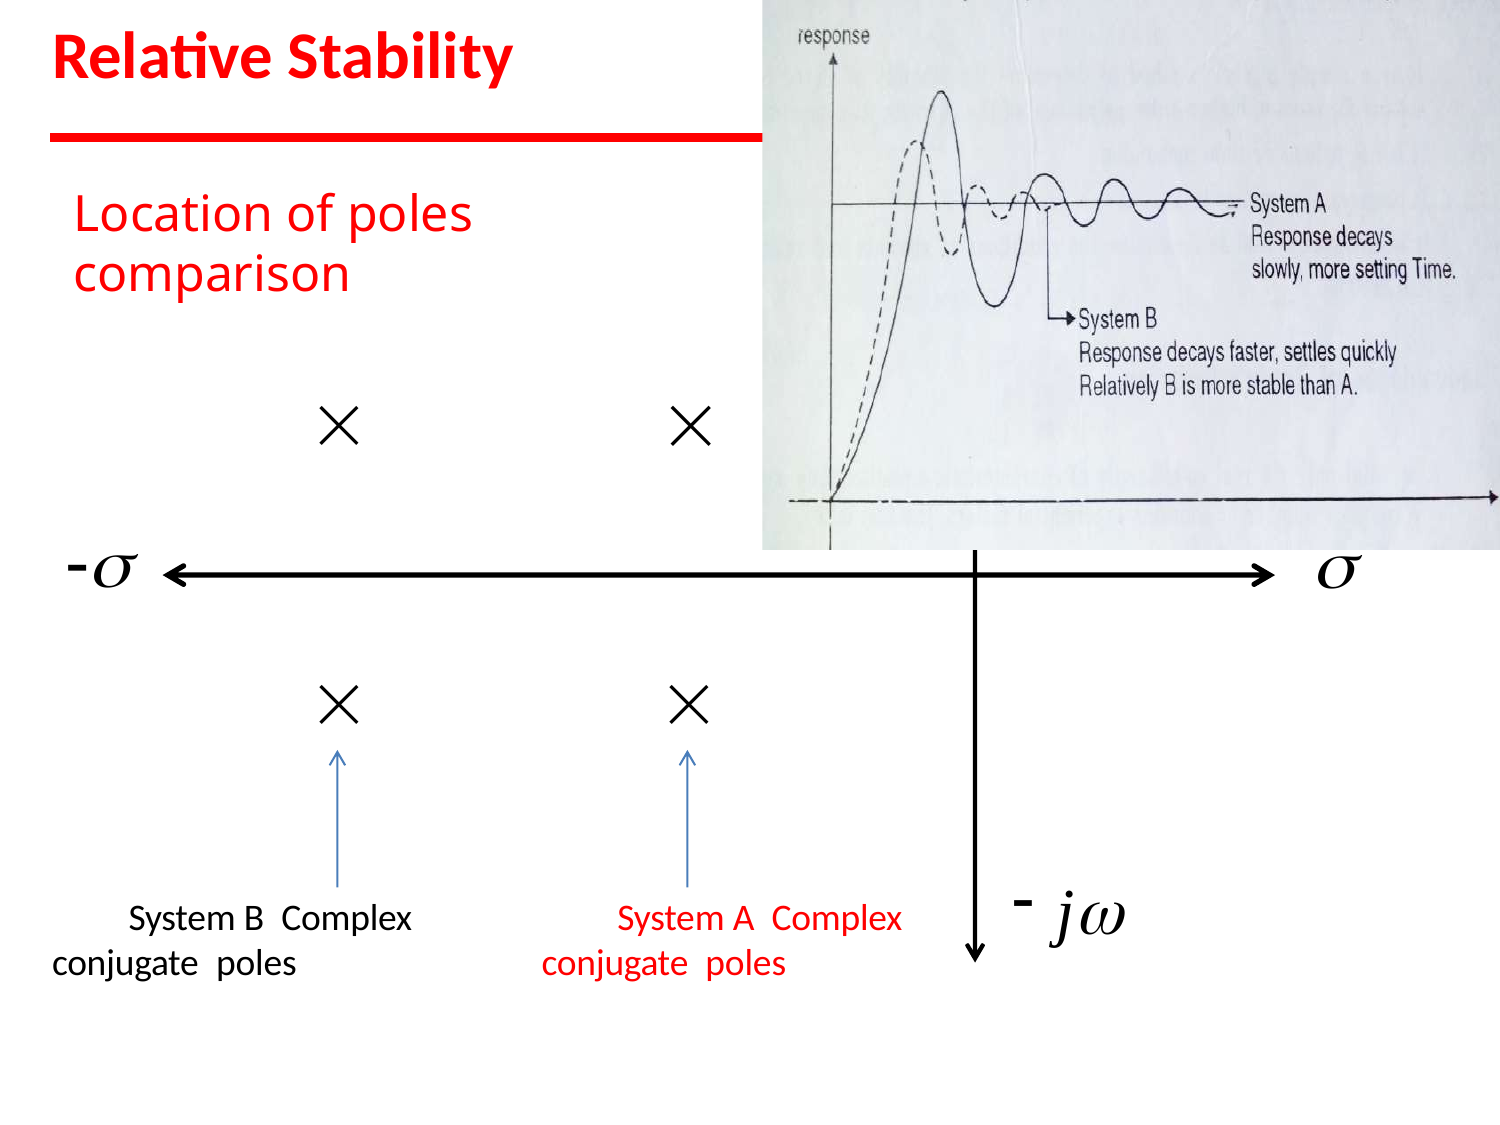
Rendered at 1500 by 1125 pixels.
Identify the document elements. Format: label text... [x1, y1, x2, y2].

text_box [162, 187, 1276, 963]
text_box  [1310, 550, 1374, 603]
text_box Relative Stability [50, 9, 762, 92]
text_box  [64, 516, 153, 602]
text_box System A Complex conjugate poles [539, 972, 950, 983]
text_box Location of poles comparison [71, 179, 719, 302]
text_box [762, 0, 1500, 550]
text_box System B Complex conjugate poles [50, 890, 484, 983]
